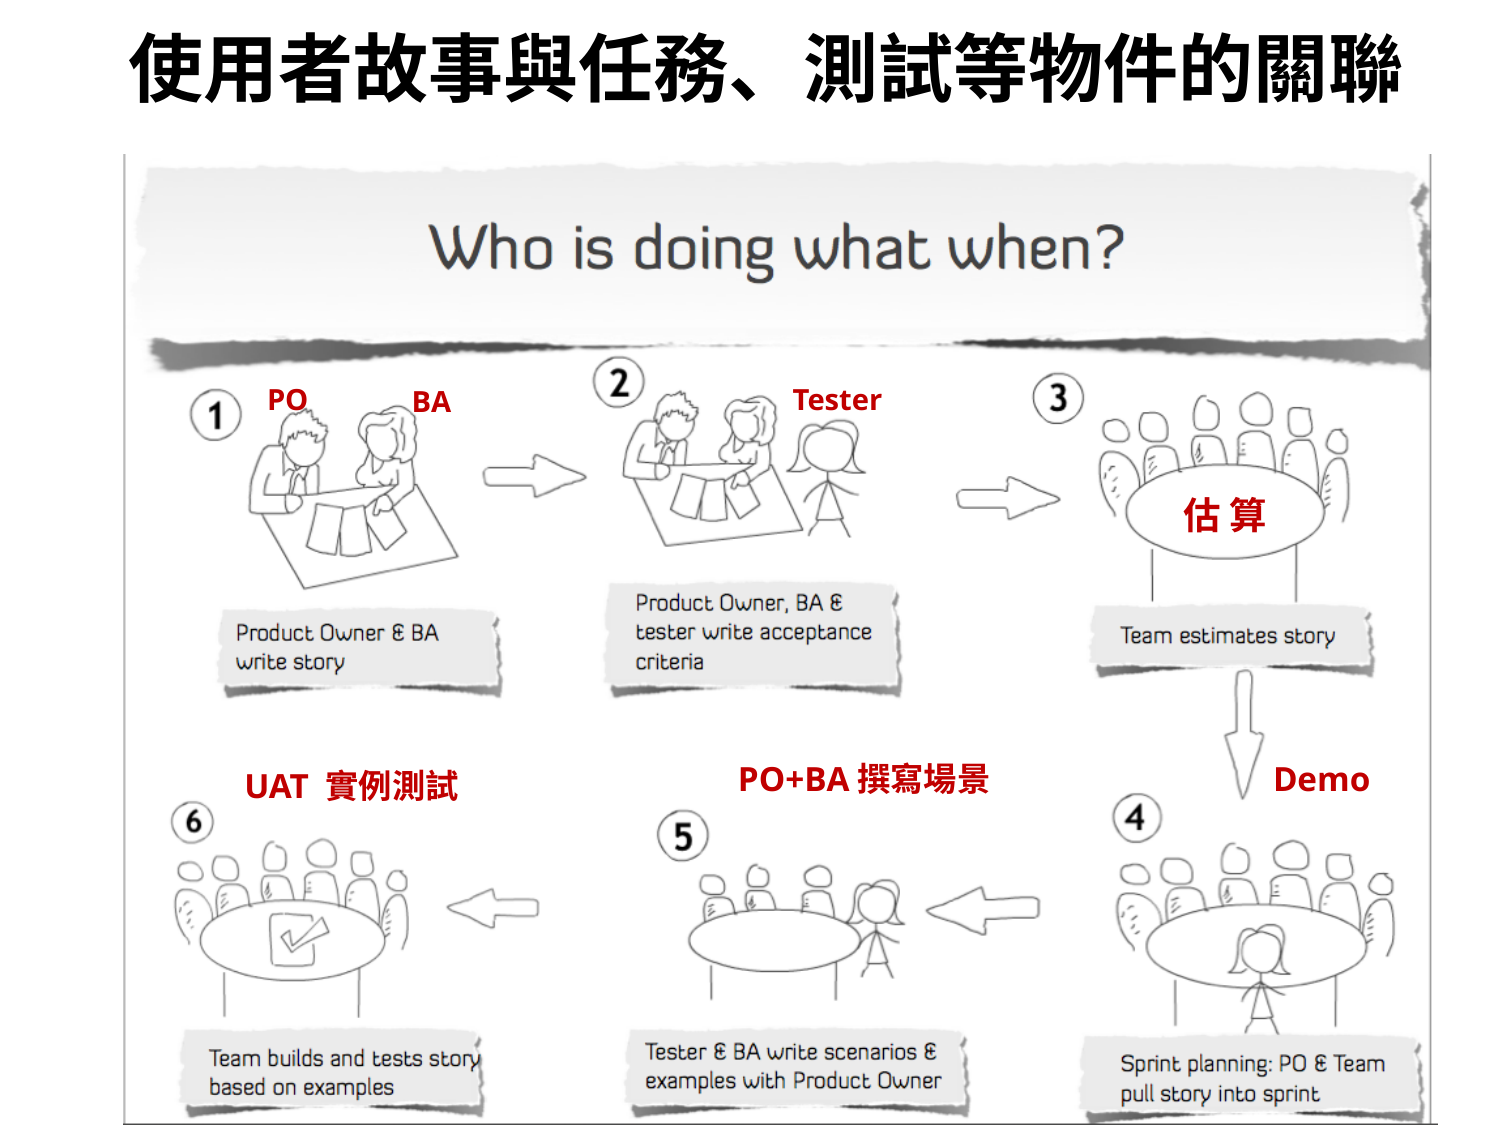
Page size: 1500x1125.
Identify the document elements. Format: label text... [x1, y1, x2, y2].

title 使用者故事與任務、測試等物件的關聯 [15, 36, 1500, 108]
picture [123, 154, 1438, 1125]
